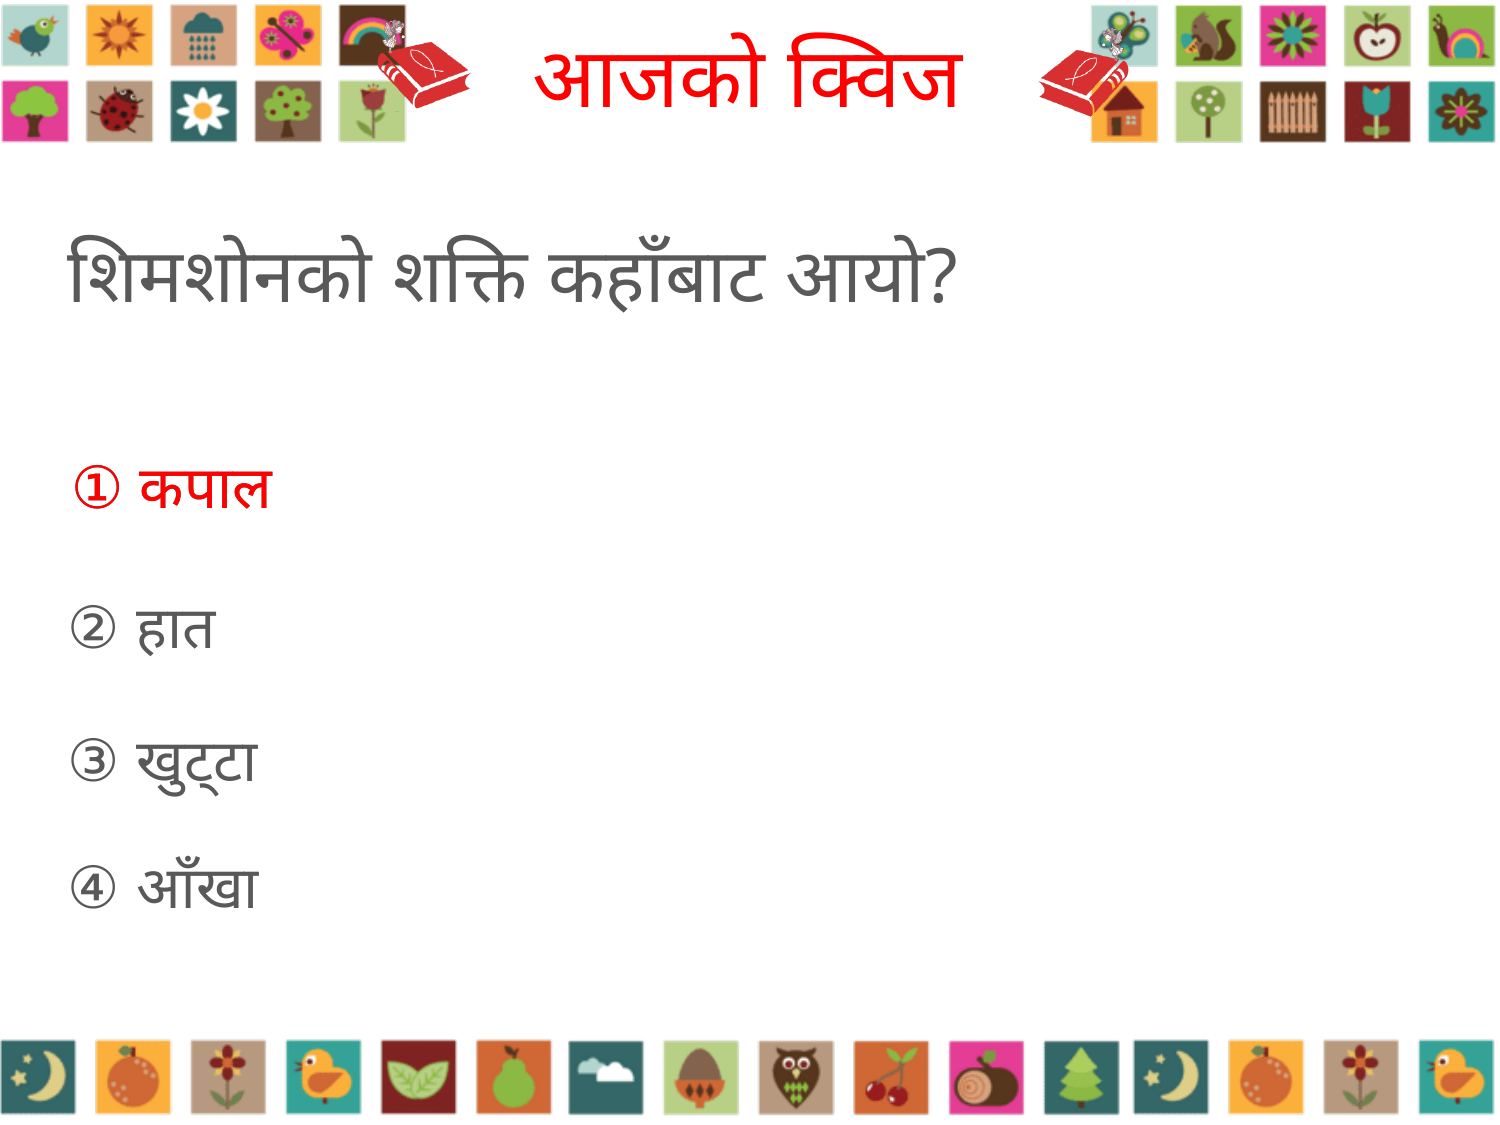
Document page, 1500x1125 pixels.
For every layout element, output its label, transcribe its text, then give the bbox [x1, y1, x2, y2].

text_box शिमशोनको शक्ति कहाँबाट आयो? [53, 219, 1436, 325]
text_box ④ आँखा [53, 842, 1483, 928]
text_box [0, 1028, 1500, 1118]
text_box ② हात [53, 582, 1436, 668]
text_box ③ खुट्टा [53, 716, 1483, 801]
text_box आजको क्विज [425, 16, 1078, 131]
text_box ① कपाल [56, 442, 1486, 528]
picture [0, 3, 503, 150]
picture [1007, 3, 1500, 150]
